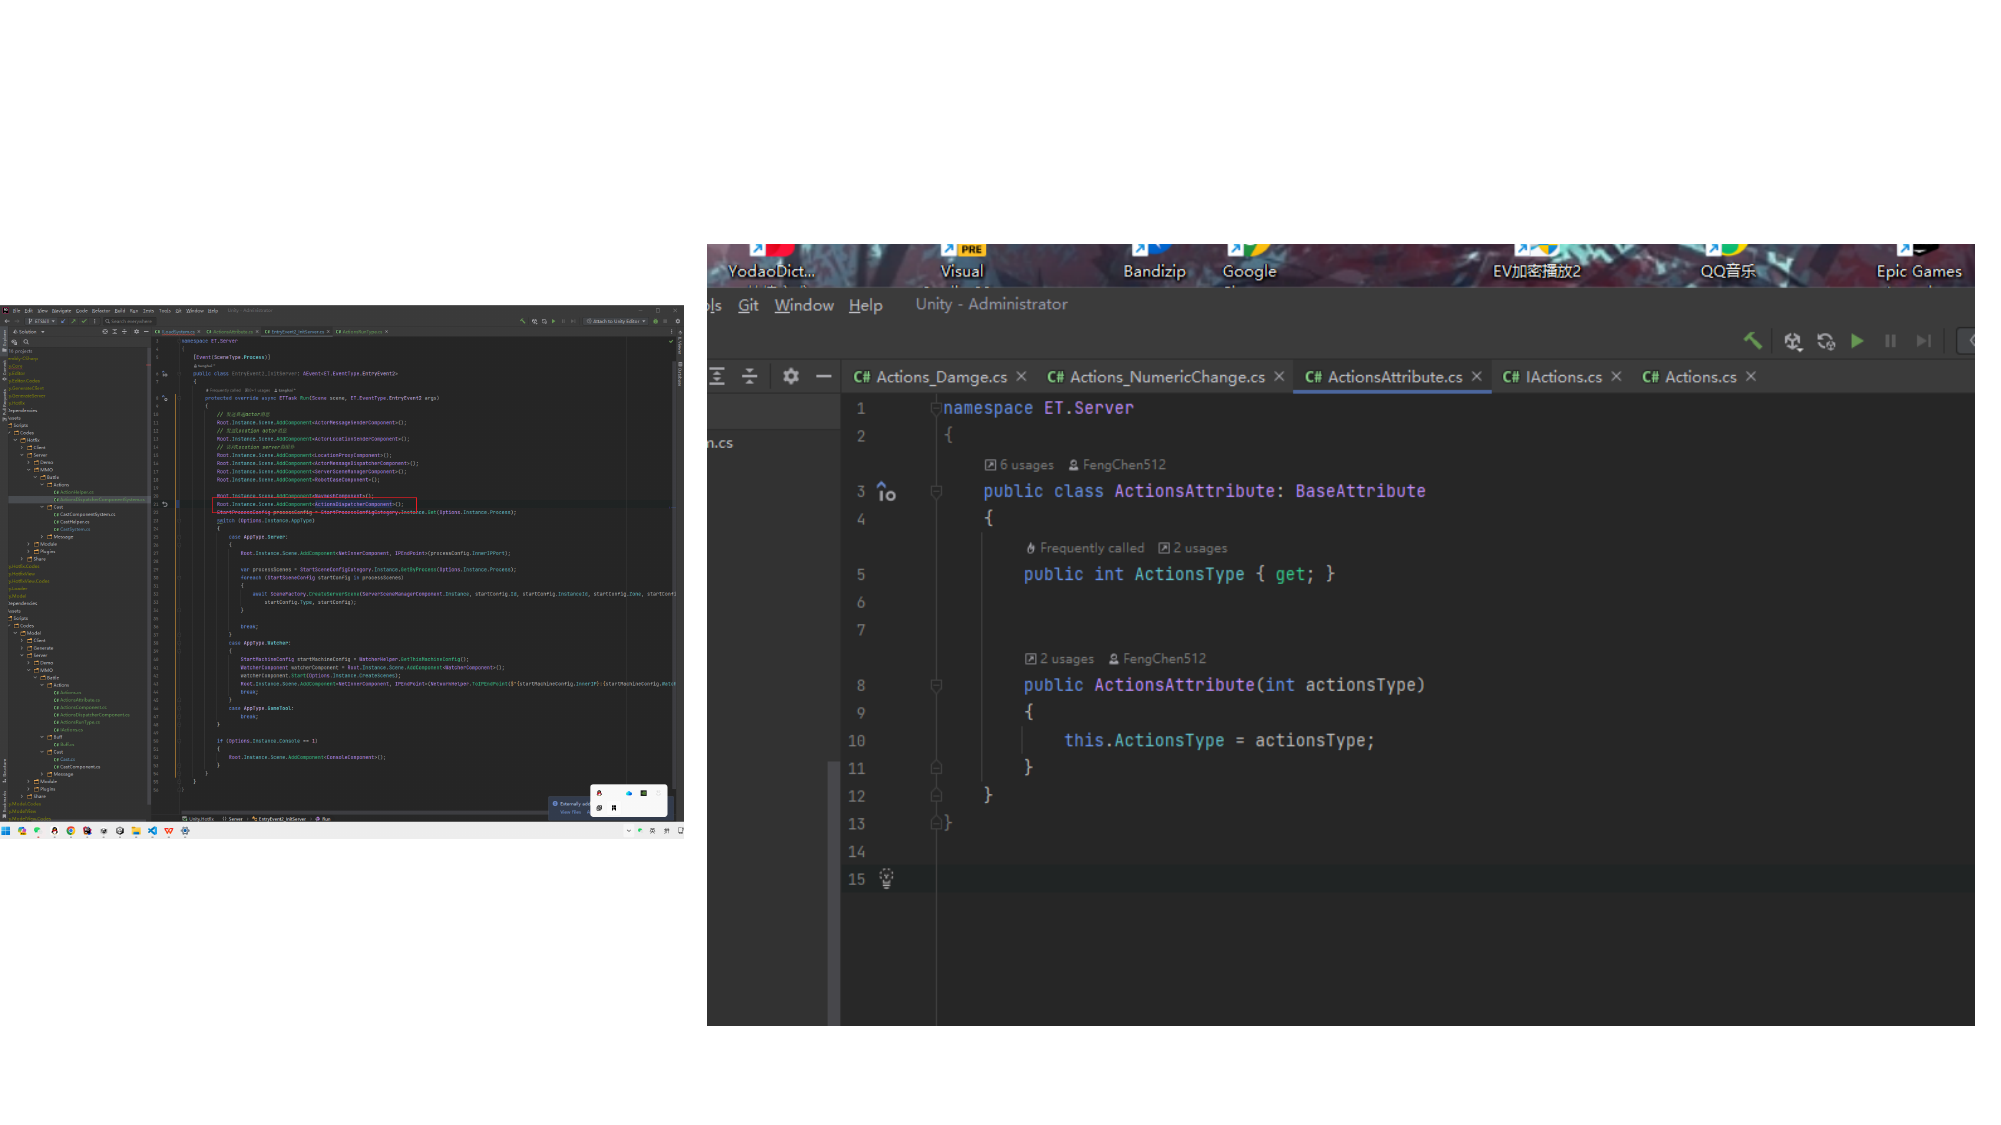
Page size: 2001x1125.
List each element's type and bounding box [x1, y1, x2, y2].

list [707, 243, 1976, 1026]
picture [0, 304, 684, 839]
